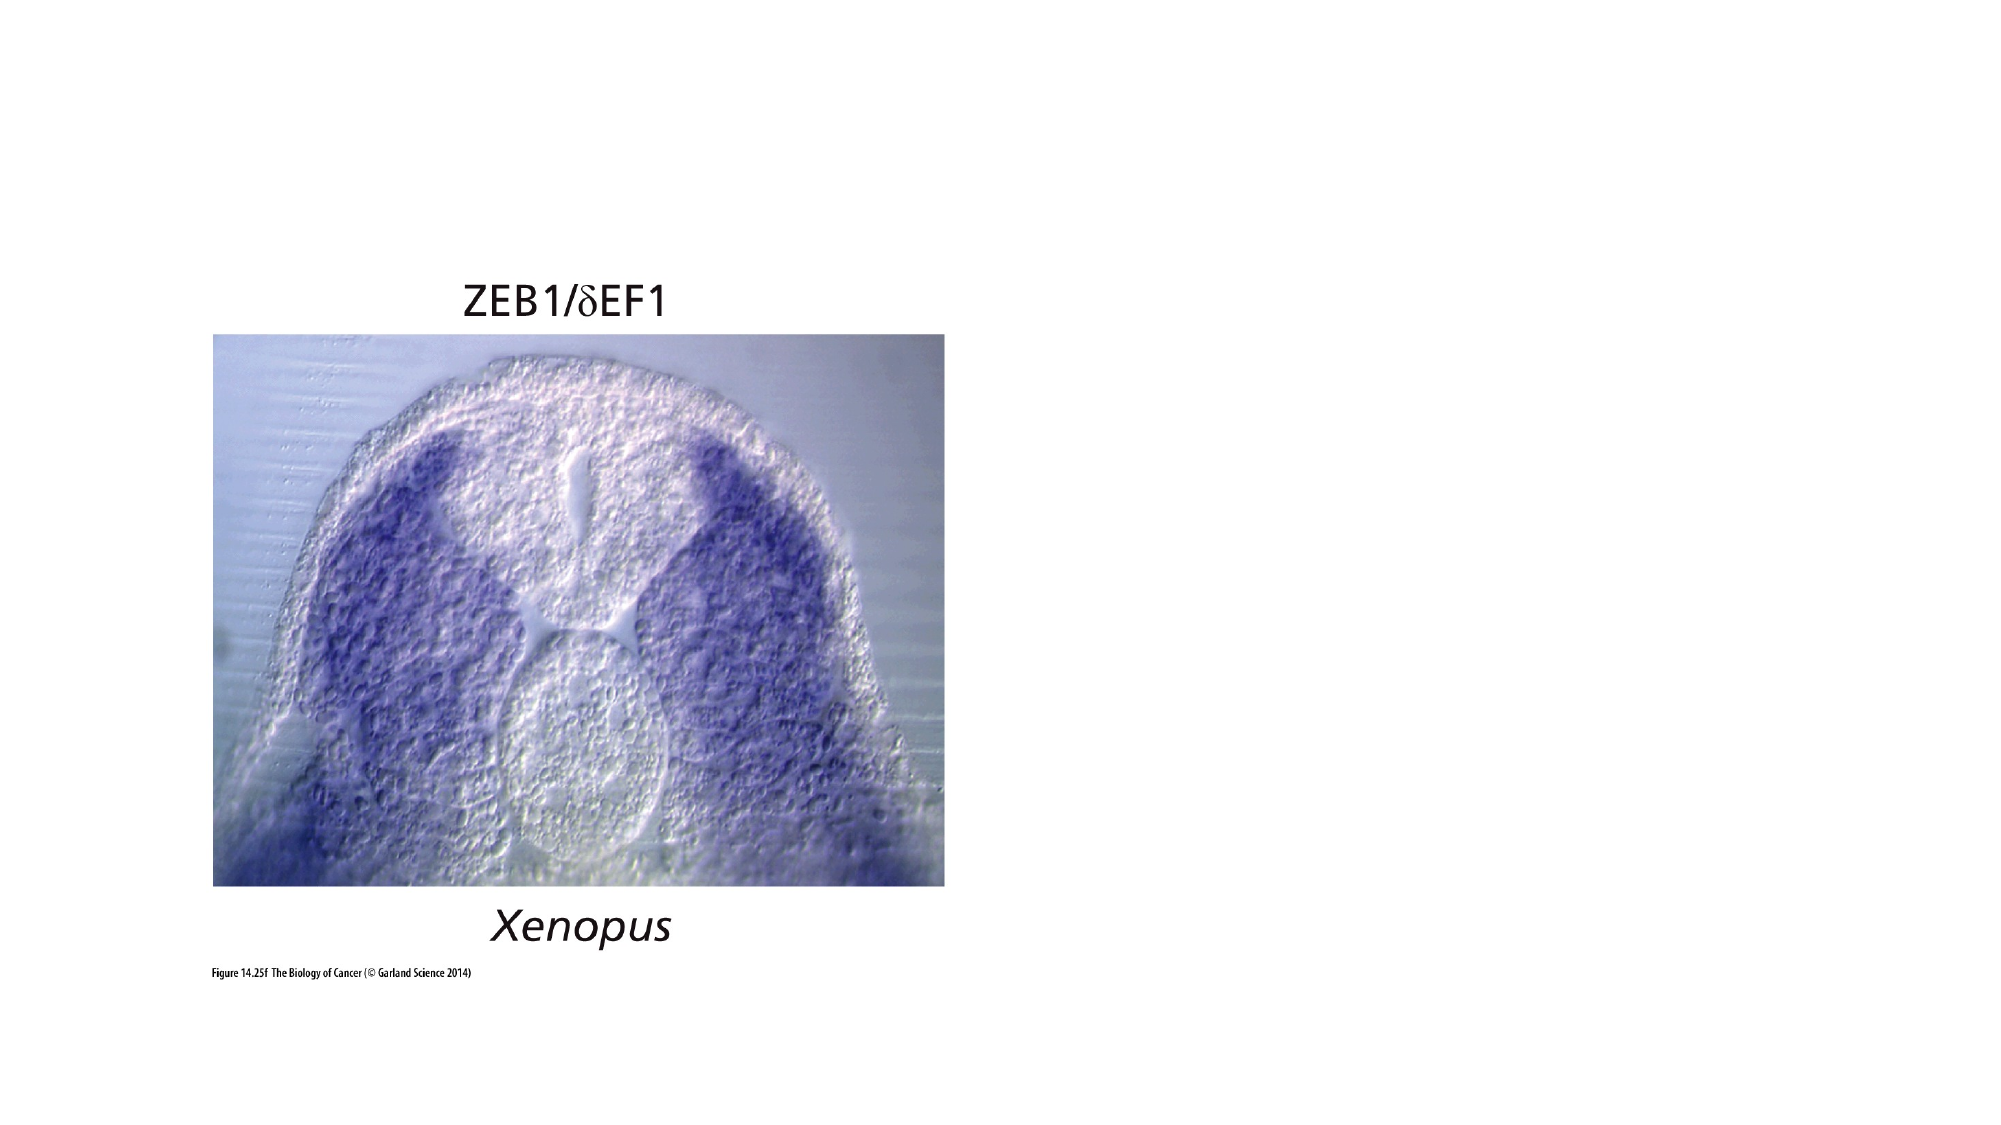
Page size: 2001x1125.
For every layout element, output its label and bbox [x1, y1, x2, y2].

picture [206, 277, 951, 983]
